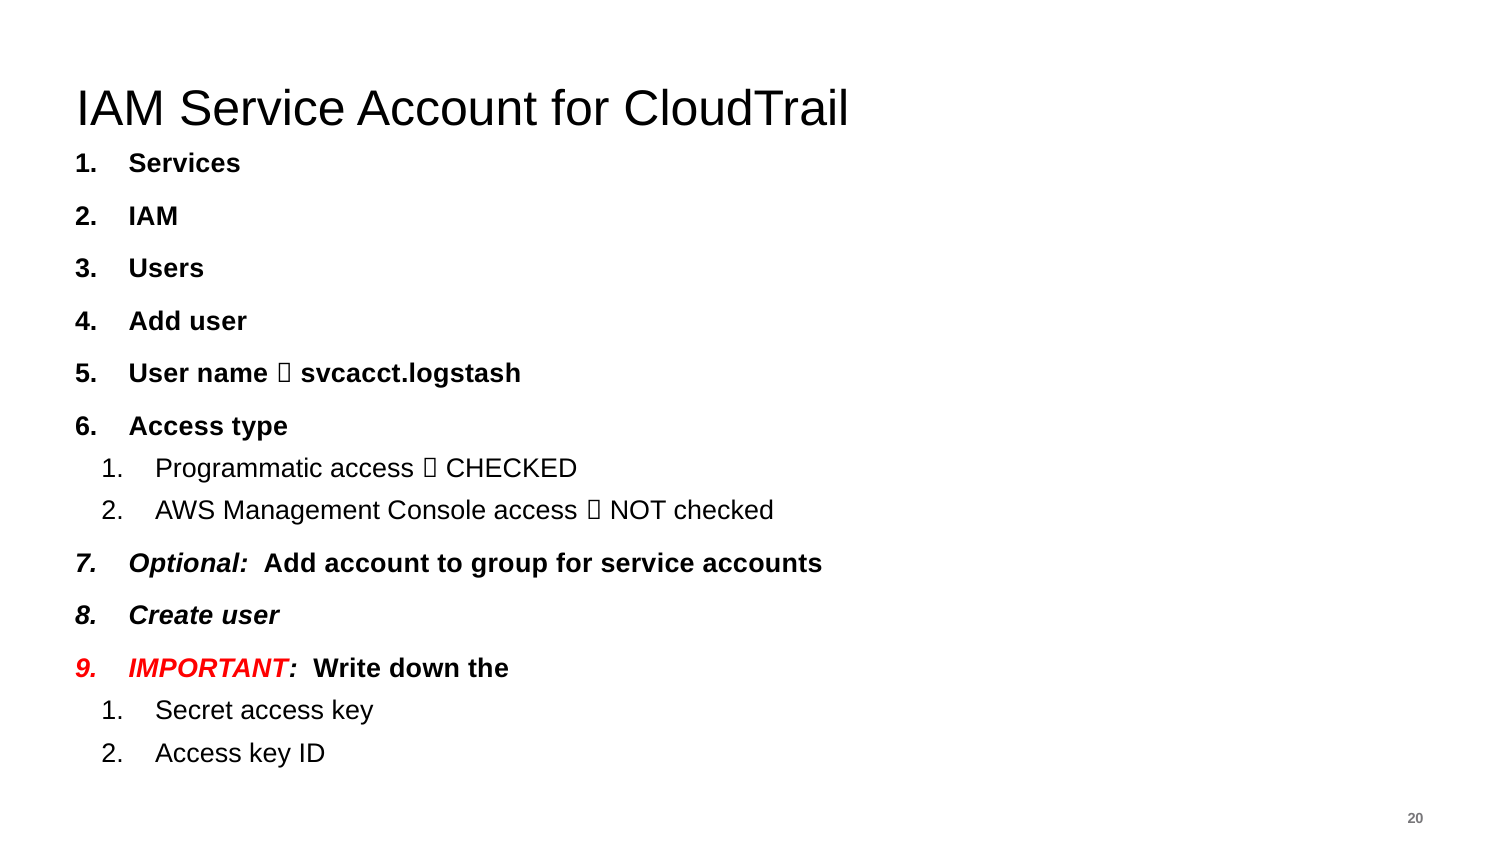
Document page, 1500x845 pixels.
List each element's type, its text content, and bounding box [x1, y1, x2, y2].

list Services IAM Users Add user User name  svcacct.logstash Access type Programmatic access  CHECKED AWS Management Console access  NOT checked Optional: Add account to group for service accounts Create user IMPORTANT: Write down the Secret access key Access key ID [75, 145, 1424, 772]
title IAM Service Account for CloudTrail [76, 0, 1275, 135]
